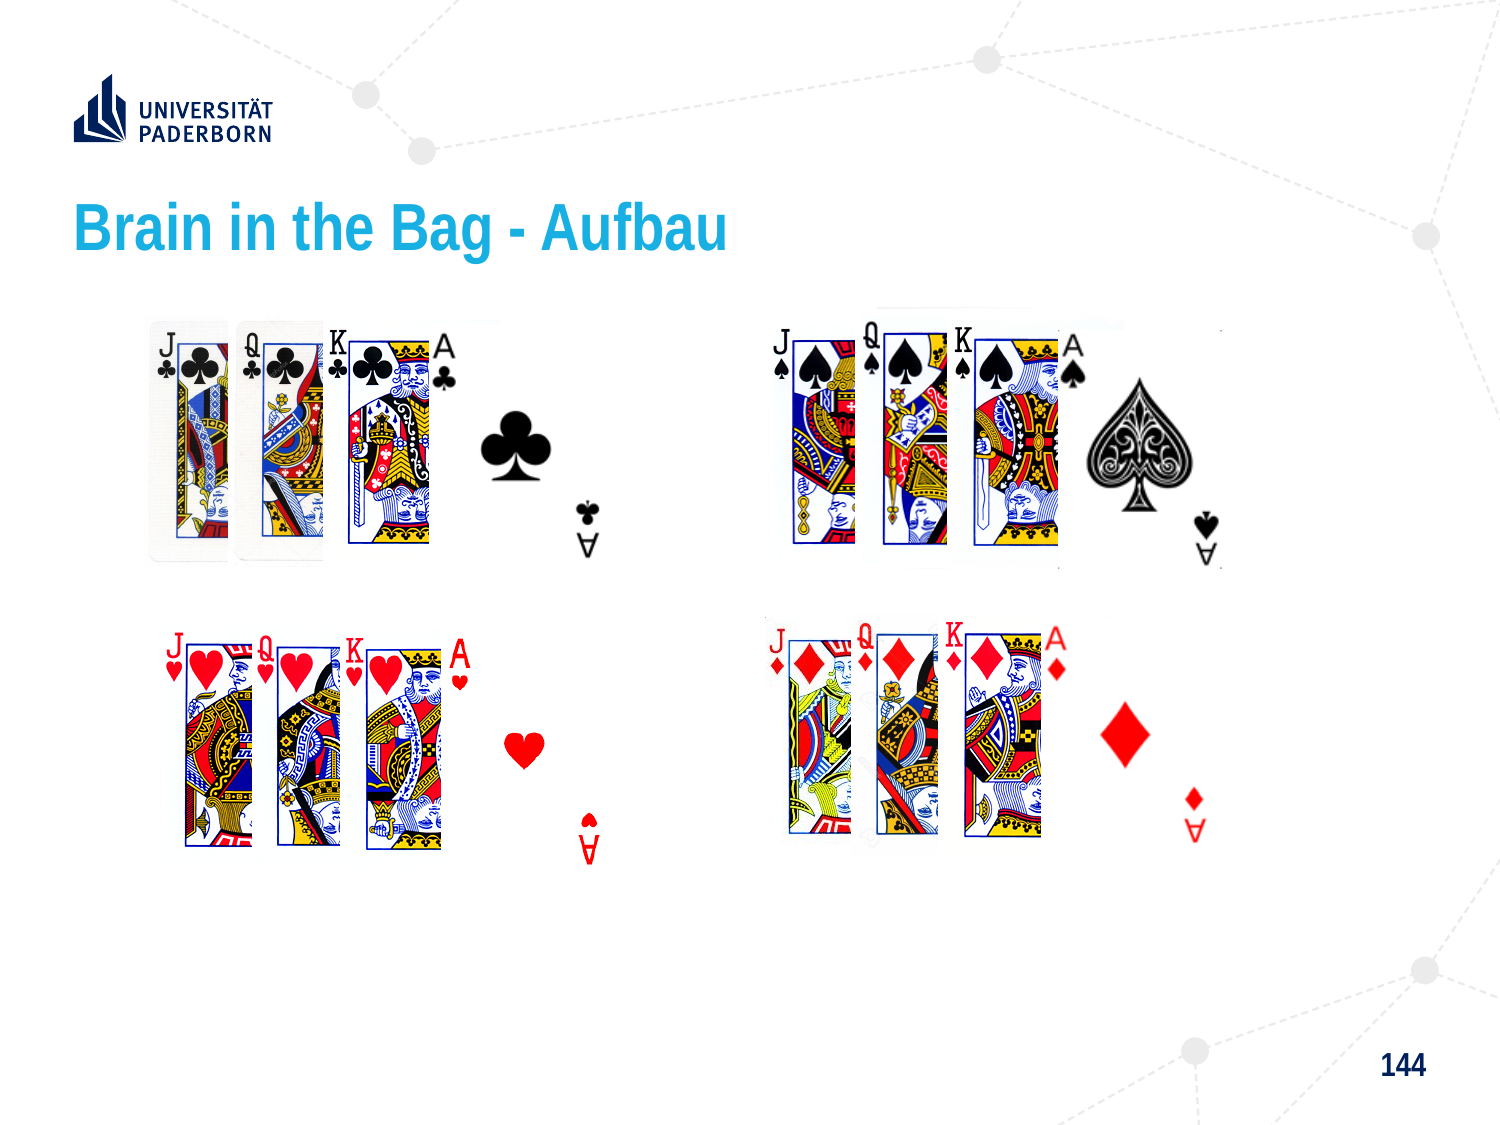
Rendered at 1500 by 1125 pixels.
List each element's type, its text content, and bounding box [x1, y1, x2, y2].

picture [142, 315, 603, 567]
title Brain in the Bag - Aufbau [73, 190, 1427, 363]
slide_number 144 [1308, 1042, 1427, 1091]
picture [765, 609, 1210, 860]
picture [159, 620, 606, 872]
picture [765, 307, 1222, 569]
